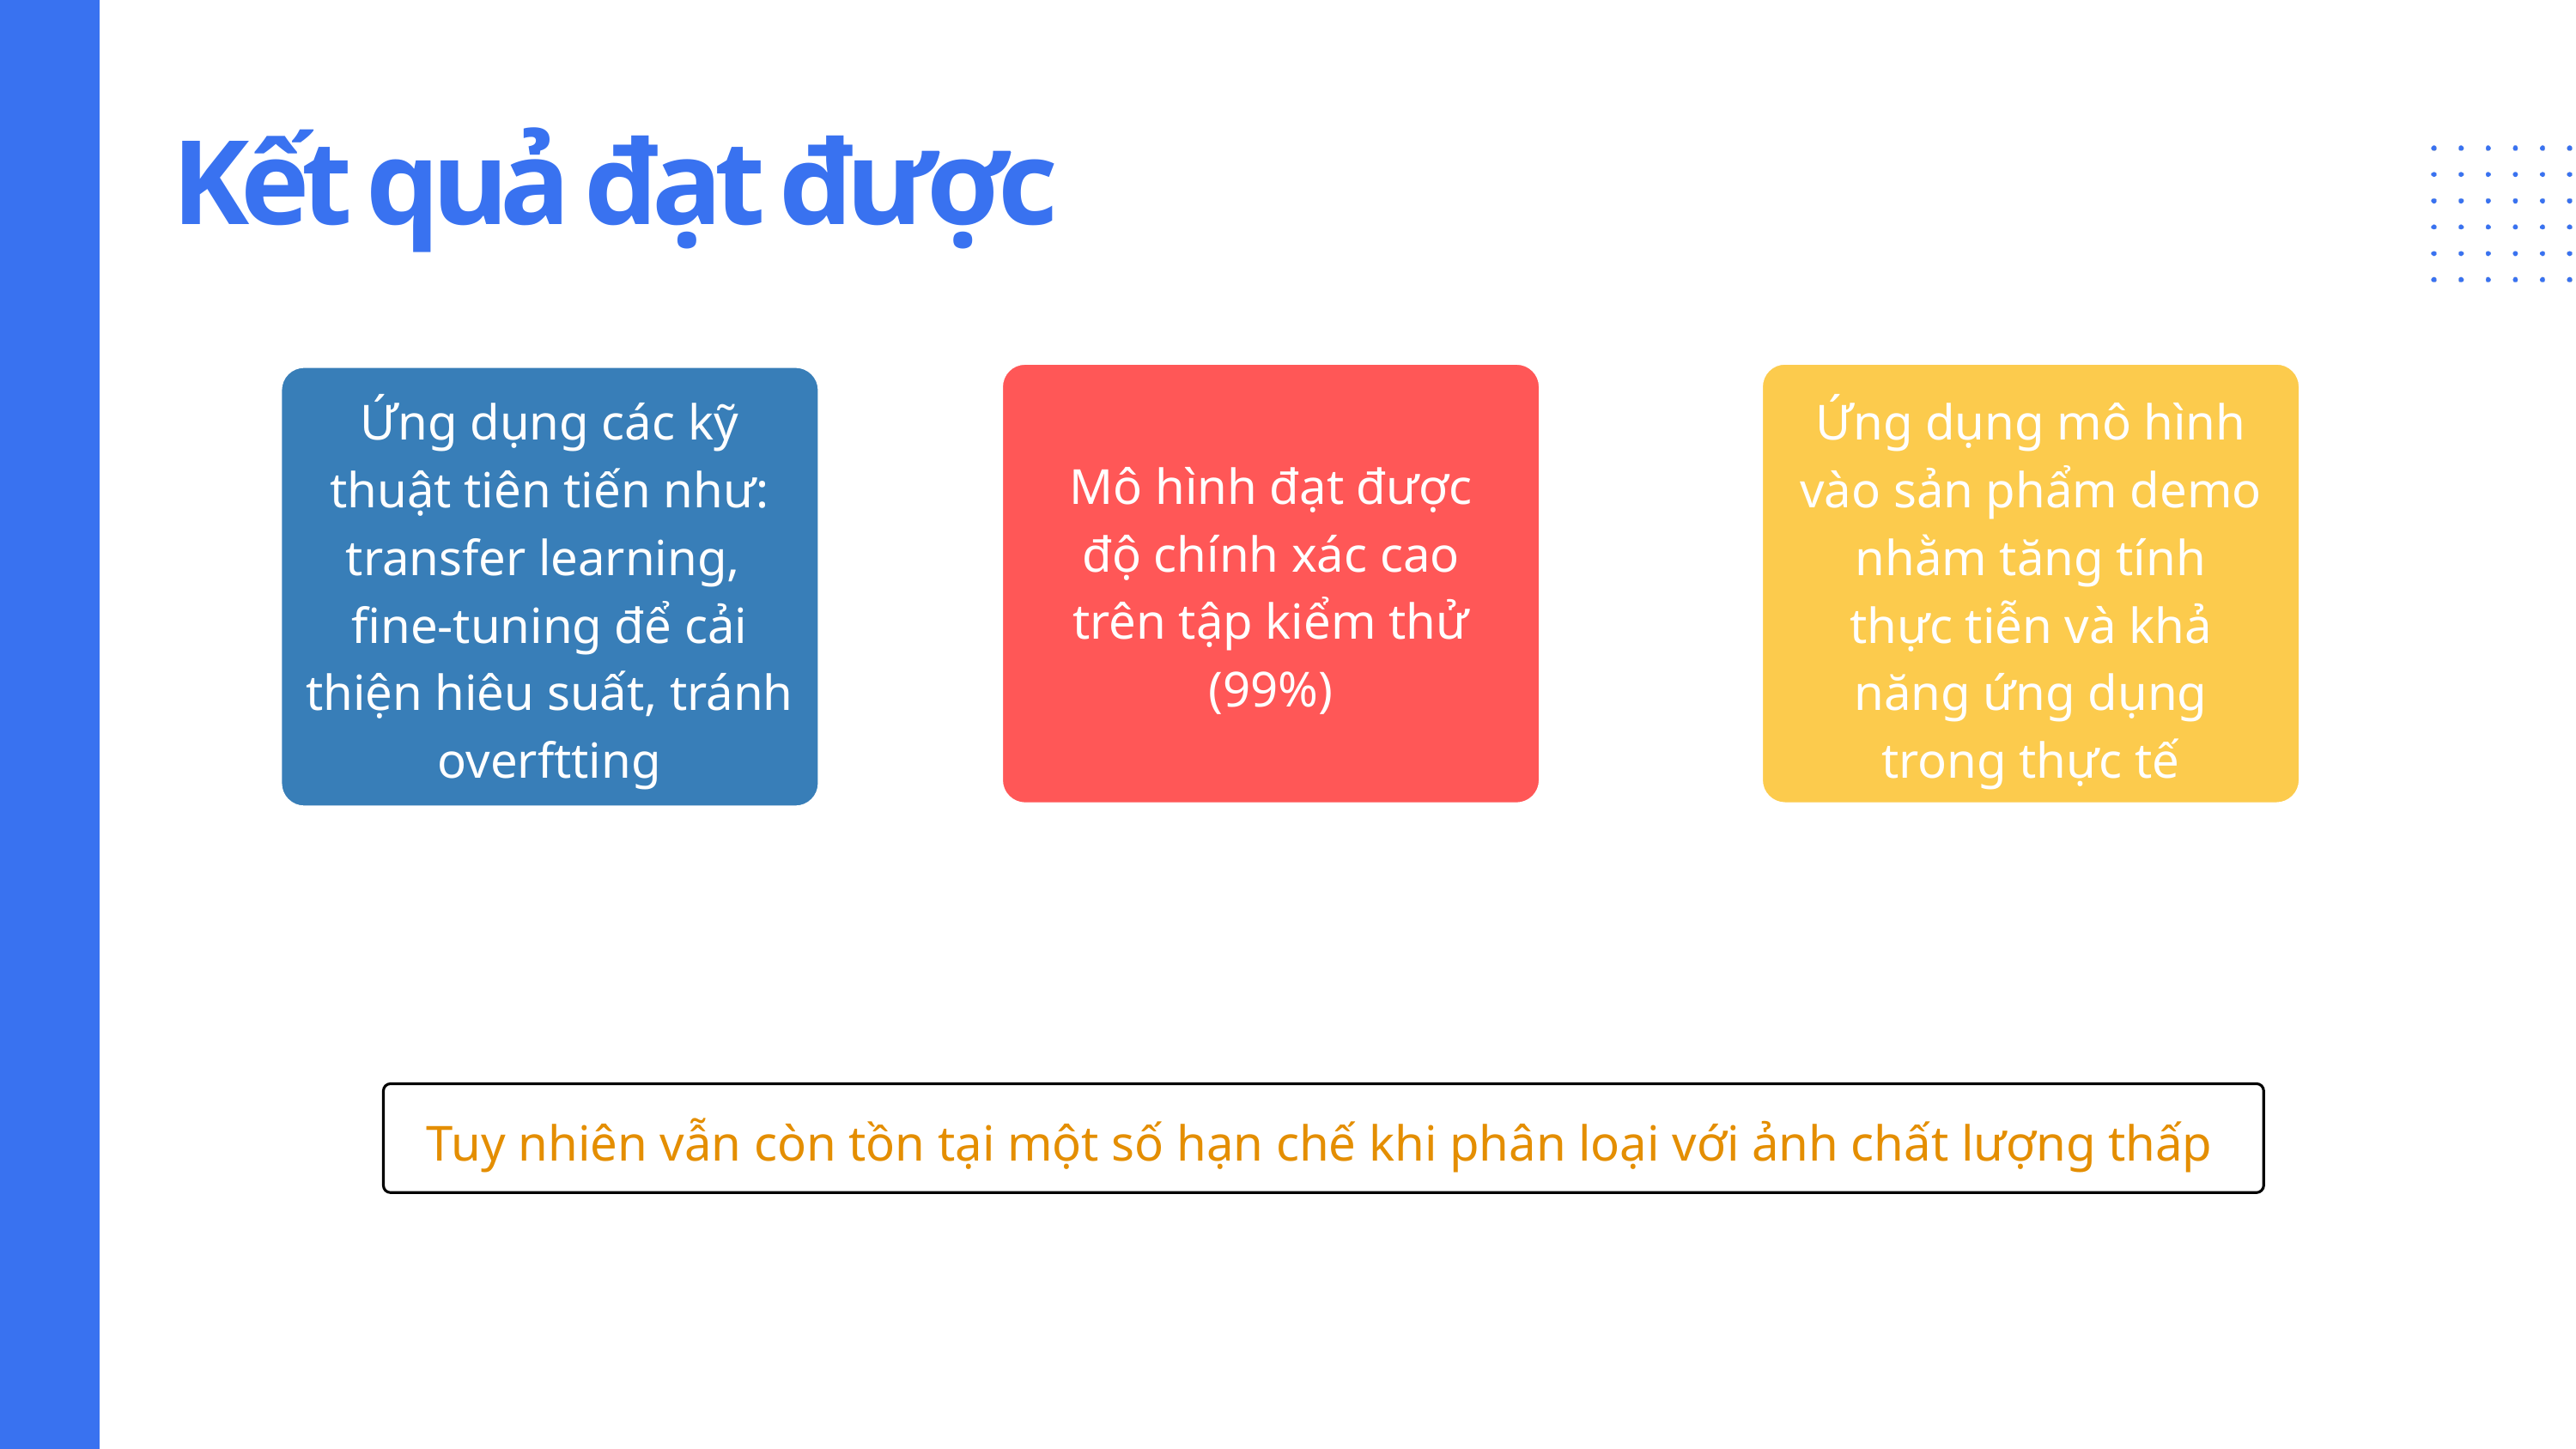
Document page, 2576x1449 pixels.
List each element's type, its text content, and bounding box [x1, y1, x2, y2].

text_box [383, 1083, 2264, 1193]
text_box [279, 365, 821, 809]
text_box Kết quả đạt được [171, 84, 1855, 248]
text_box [0, 0, 100, 1449]
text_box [1759, 361, 2302, 805]
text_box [999, 361, 1542, 806]
text_box [2431, 145, 2576, 282]
